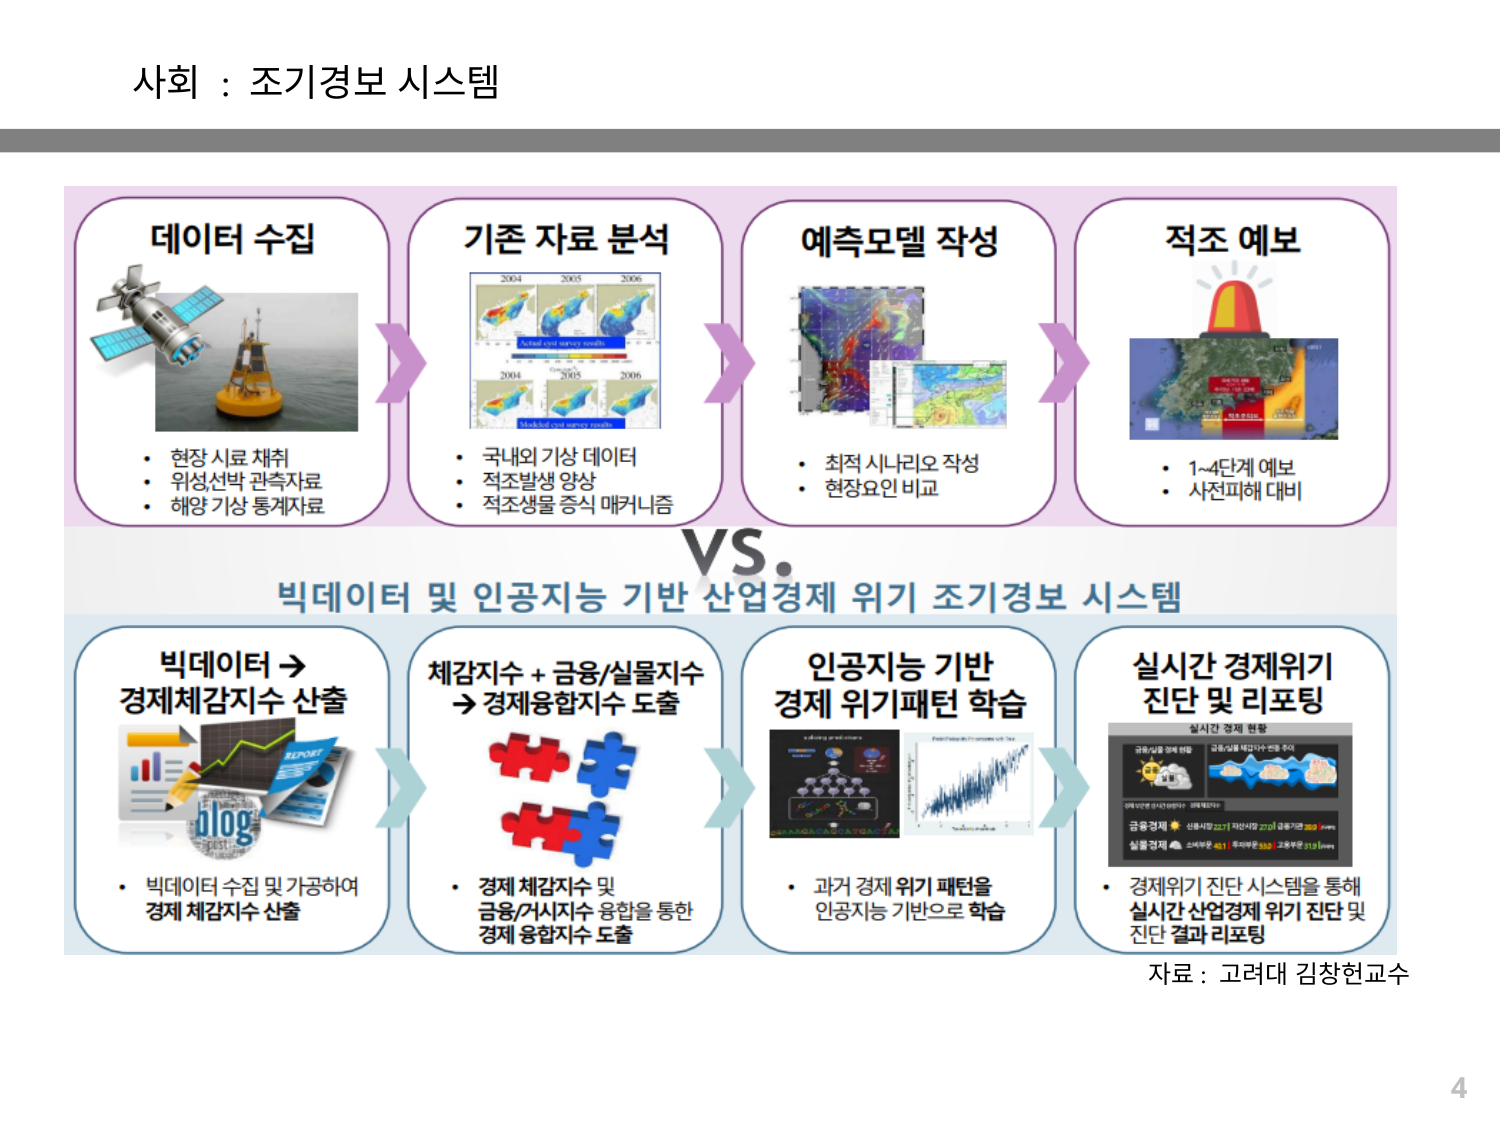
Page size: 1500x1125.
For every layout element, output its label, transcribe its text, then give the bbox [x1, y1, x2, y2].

text_box 사회 : 조기경보 시스템 [117, 51, 517, 111]
text_box 4 [1246, 1061, 1483, 1112]
text_box [22, 46, 1195, 129]
picture [64, 185, 1397, 955]
text_box 자료: 고려대 김창헌교수 [1133, 950, 1426, 996]
text_box [0, 128, 1500, 153]
